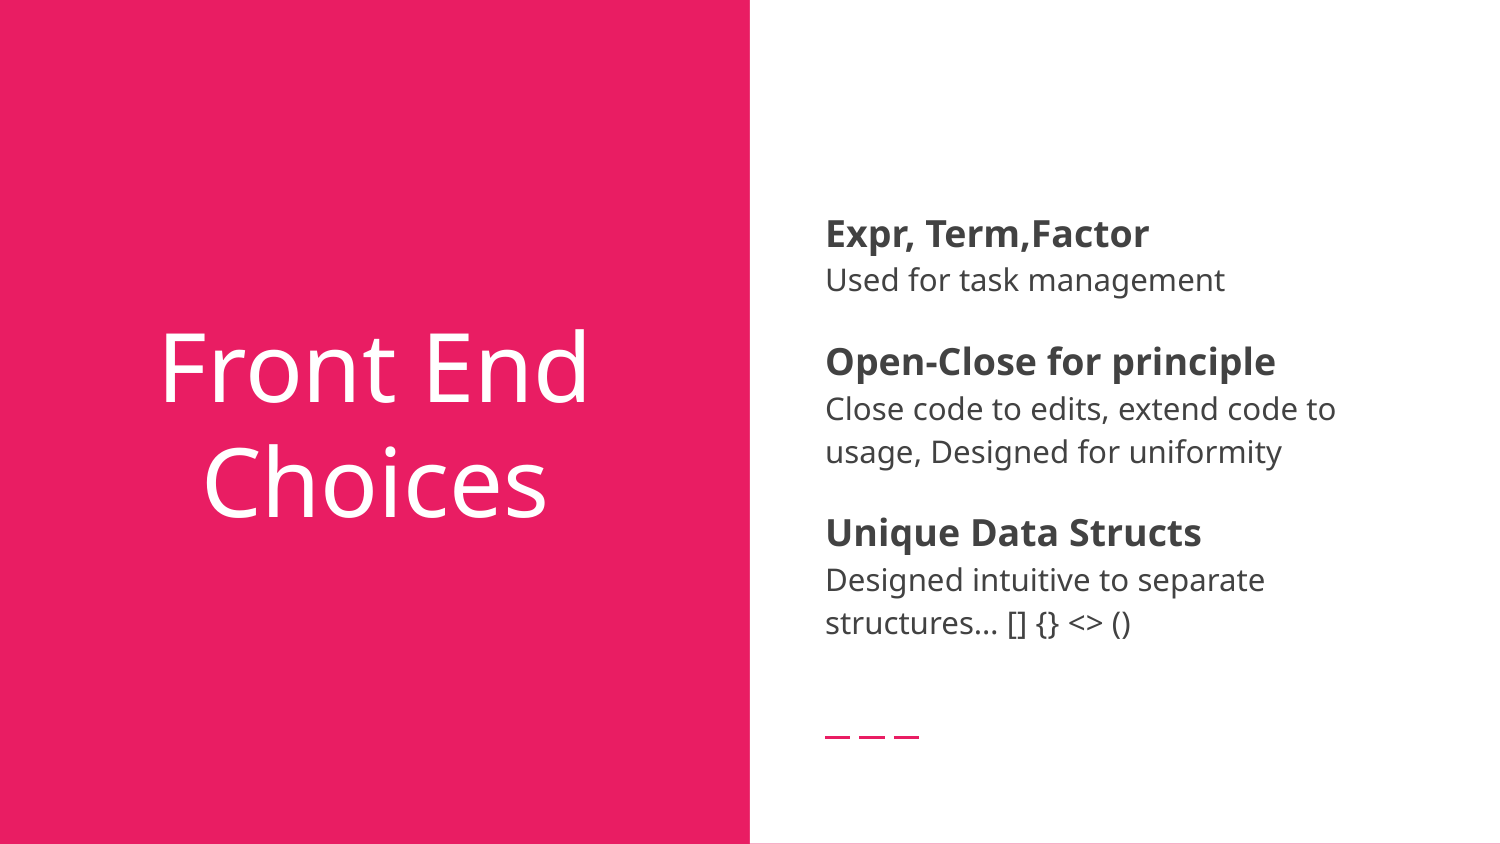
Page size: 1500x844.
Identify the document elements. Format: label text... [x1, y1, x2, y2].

list Expr, Term,Factor Used for task management Open-Close for principle Close code to edits, extend code to usage, Designed for uniformity Unique Data Structs Designed intuitive to separate structures… [] {} <> () [810, 118, 1455, 725]
title Front End Choices [43, 298, 708, 546]
